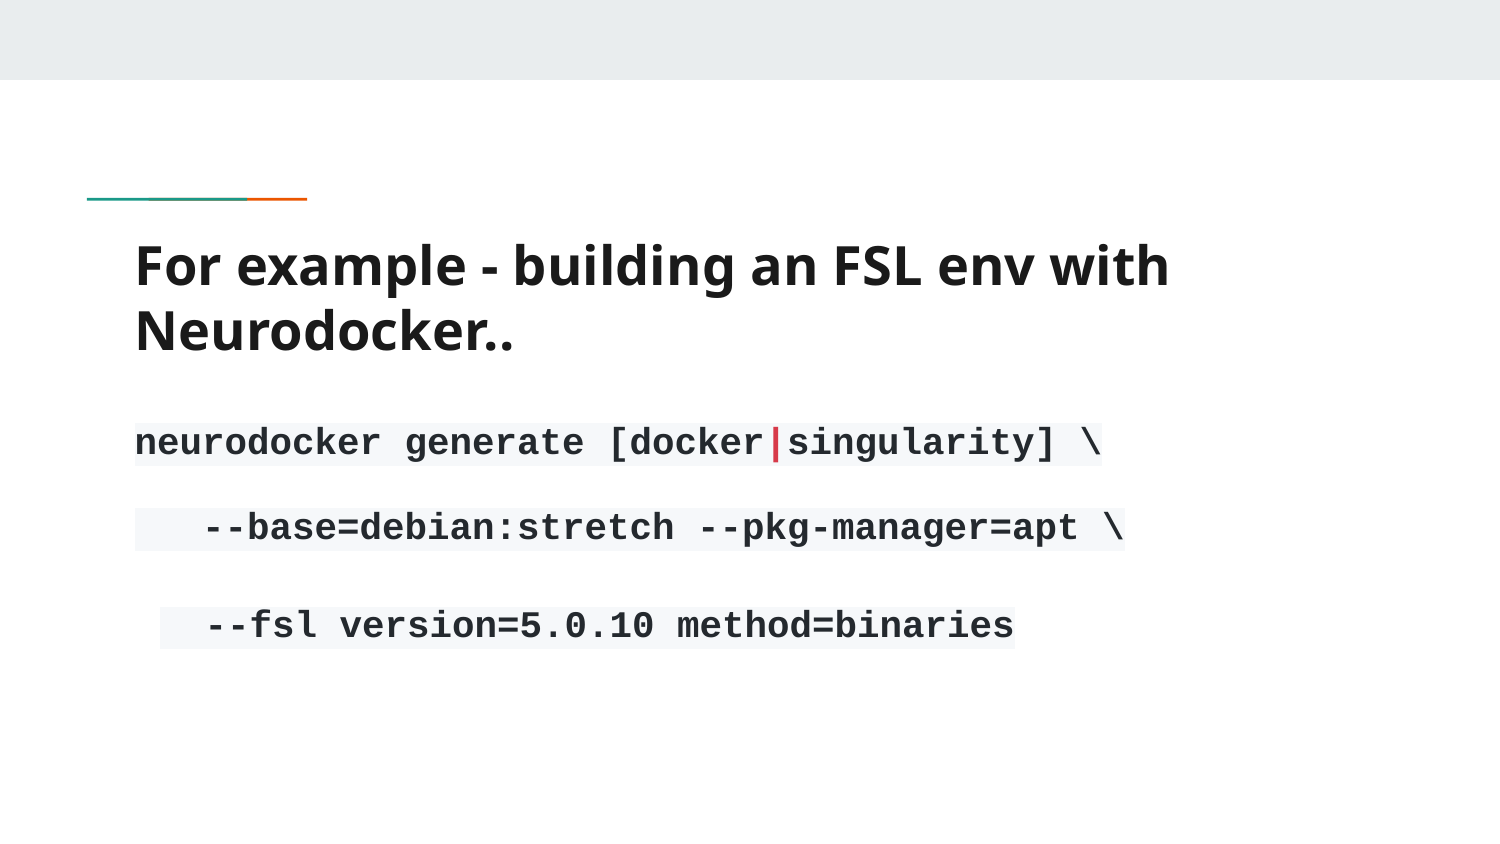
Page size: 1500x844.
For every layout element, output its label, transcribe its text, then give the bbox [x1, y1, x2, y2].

list neurodocker generate [docker|singularity] \ --base=debian:stretch --pkg-manager=apt \ --fsl version=5.0.10 method=binaries [119, 395, 1381, 712]
title For example - building an FSL env with Neurodocker.. [119, 216, 1381, 305]
